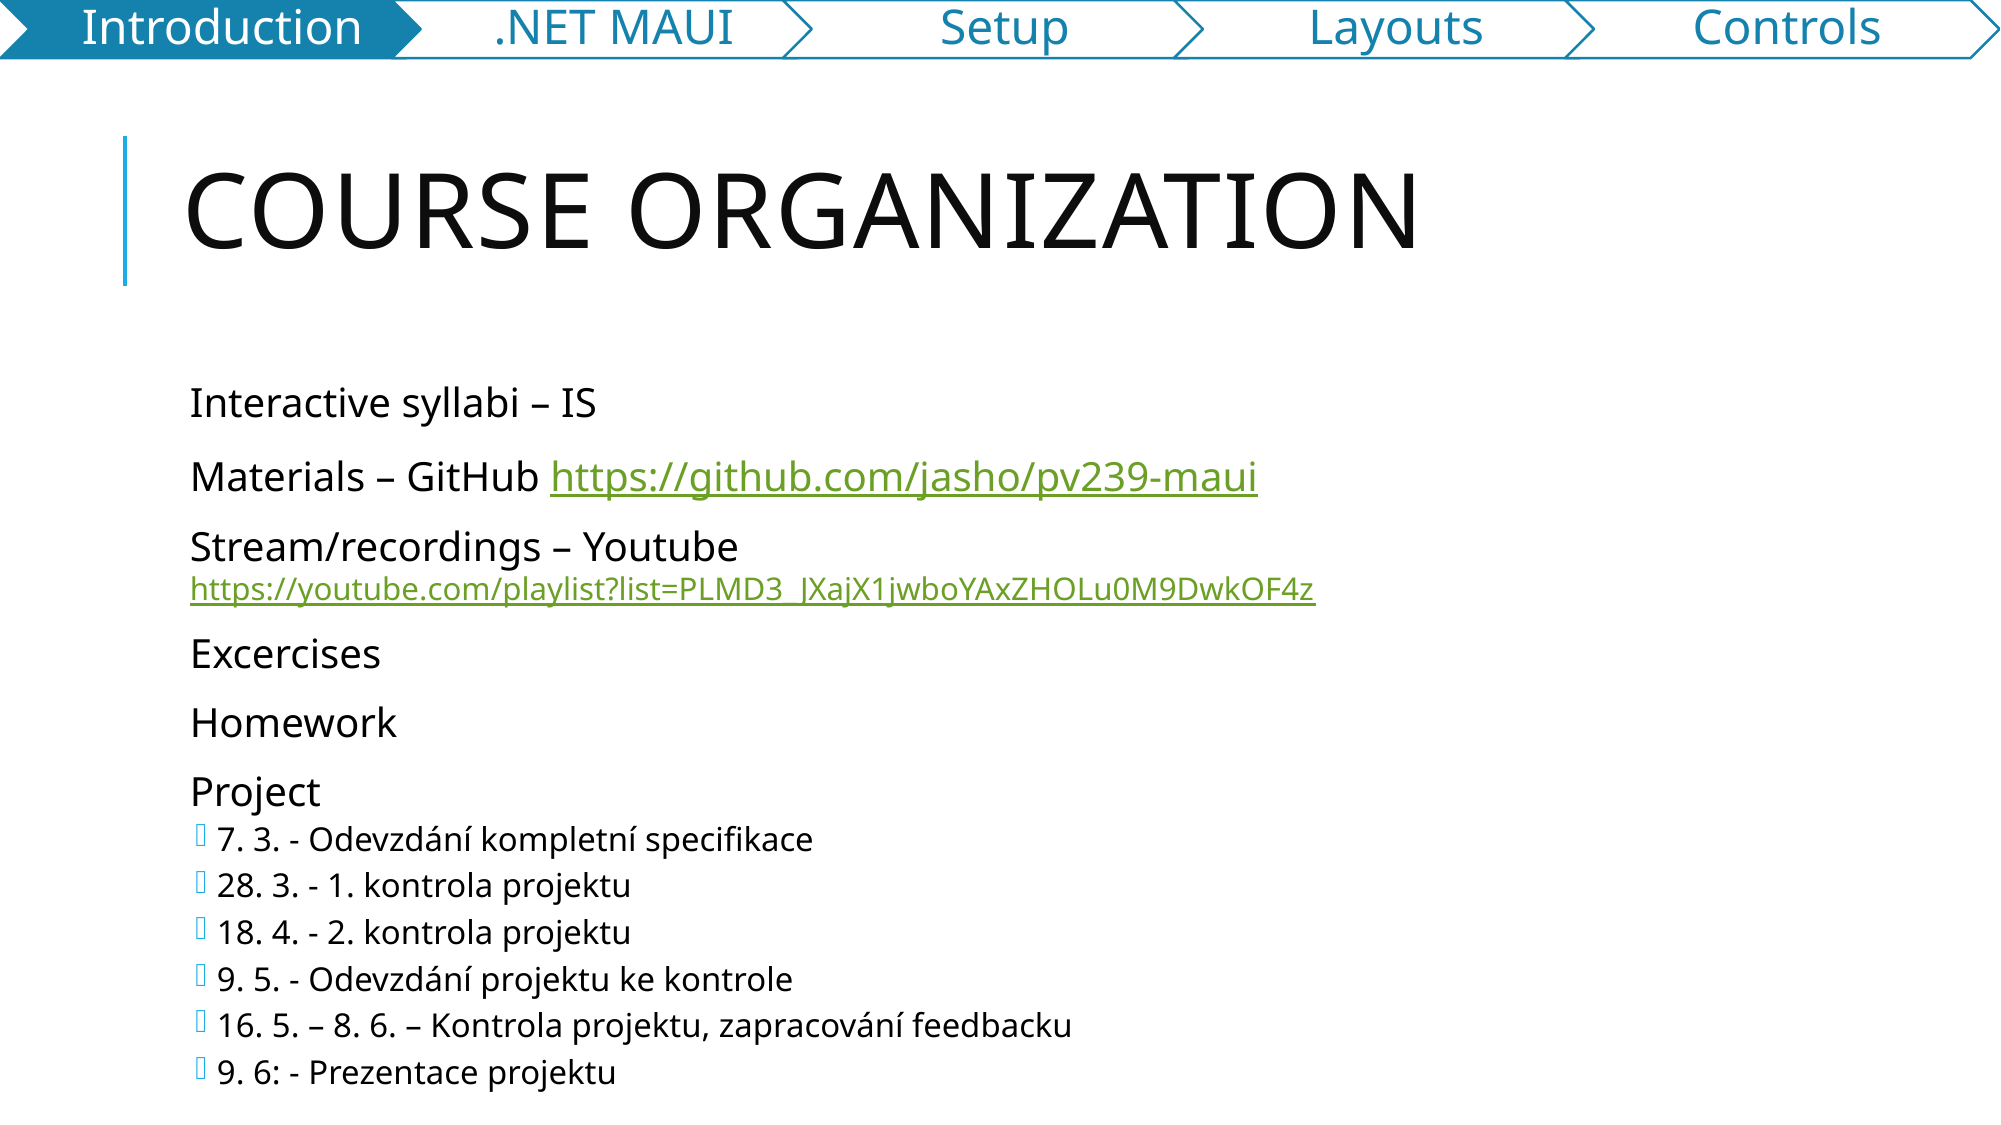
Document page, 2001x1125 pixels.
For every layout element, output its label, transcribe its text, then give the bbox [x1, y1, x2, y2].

list Interactive syllabi – IS Materials – GitHub https://github.com/jasho/pv239-maui Stream/recordings – Youtube https://youtube.com/playlist?list=PLMD3_JXajX1jwboYAxZHOLu0M9DwkOF4z Excercises Homework Project 7. 3. - Odevzdání kompletní specifikace 28. 3. - 1. kontrola projektu 18. 4. - 2. kontrola projektu 9. 5. - Odevzdání projektu ke kontrole 16. 5. – 8. 6. – Kontrola projektu, zapracování feedbacku 9. 6: - Prezentace projektu [168, 375, 1763, 1104]
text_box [0, 0, 2000, 59]
title Course Organization [168, 96, 1763, 342]
